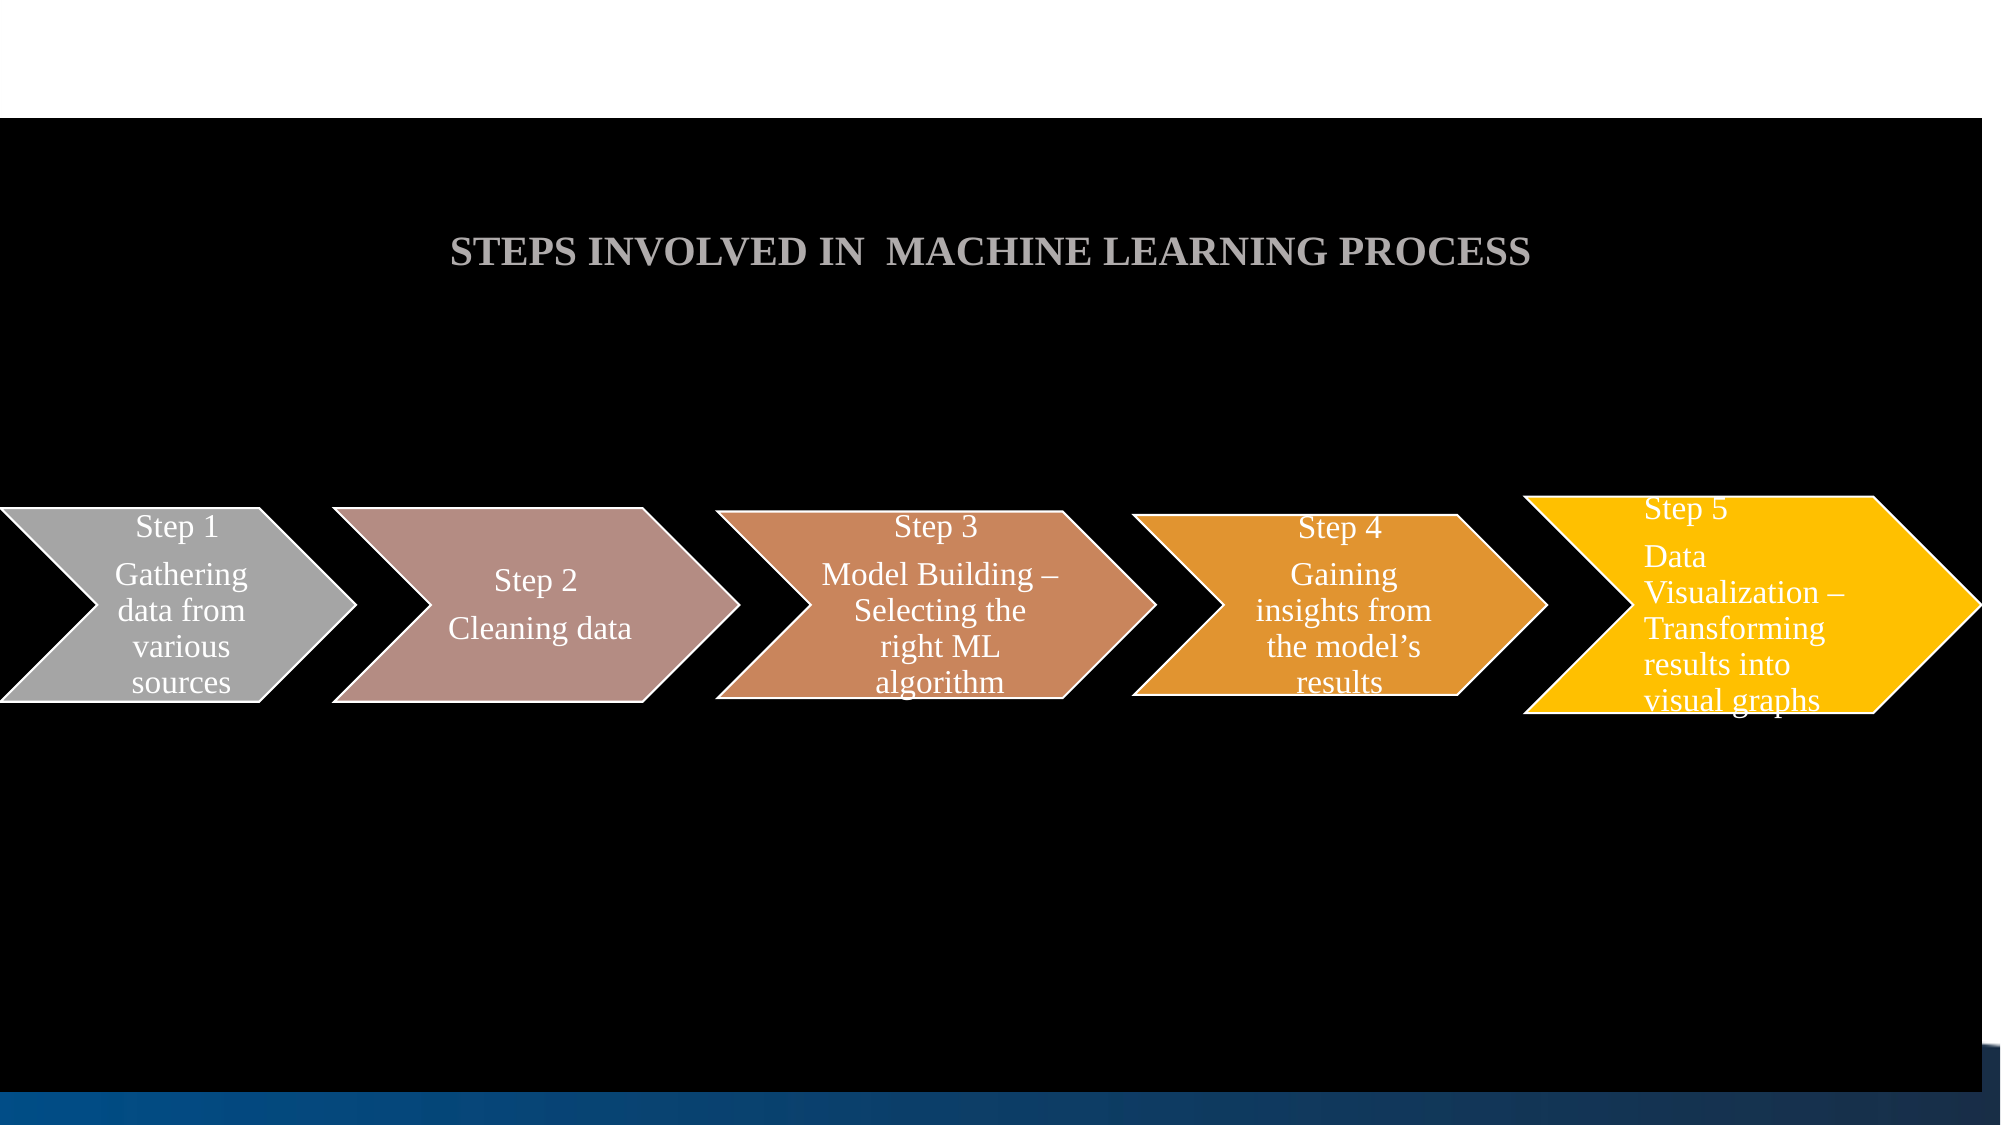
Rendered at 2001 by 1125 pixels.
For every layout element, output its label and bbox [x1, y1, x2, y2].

text_box [0, 118, 1982, 1092]
picture [0, 0, 2001, 1125]
